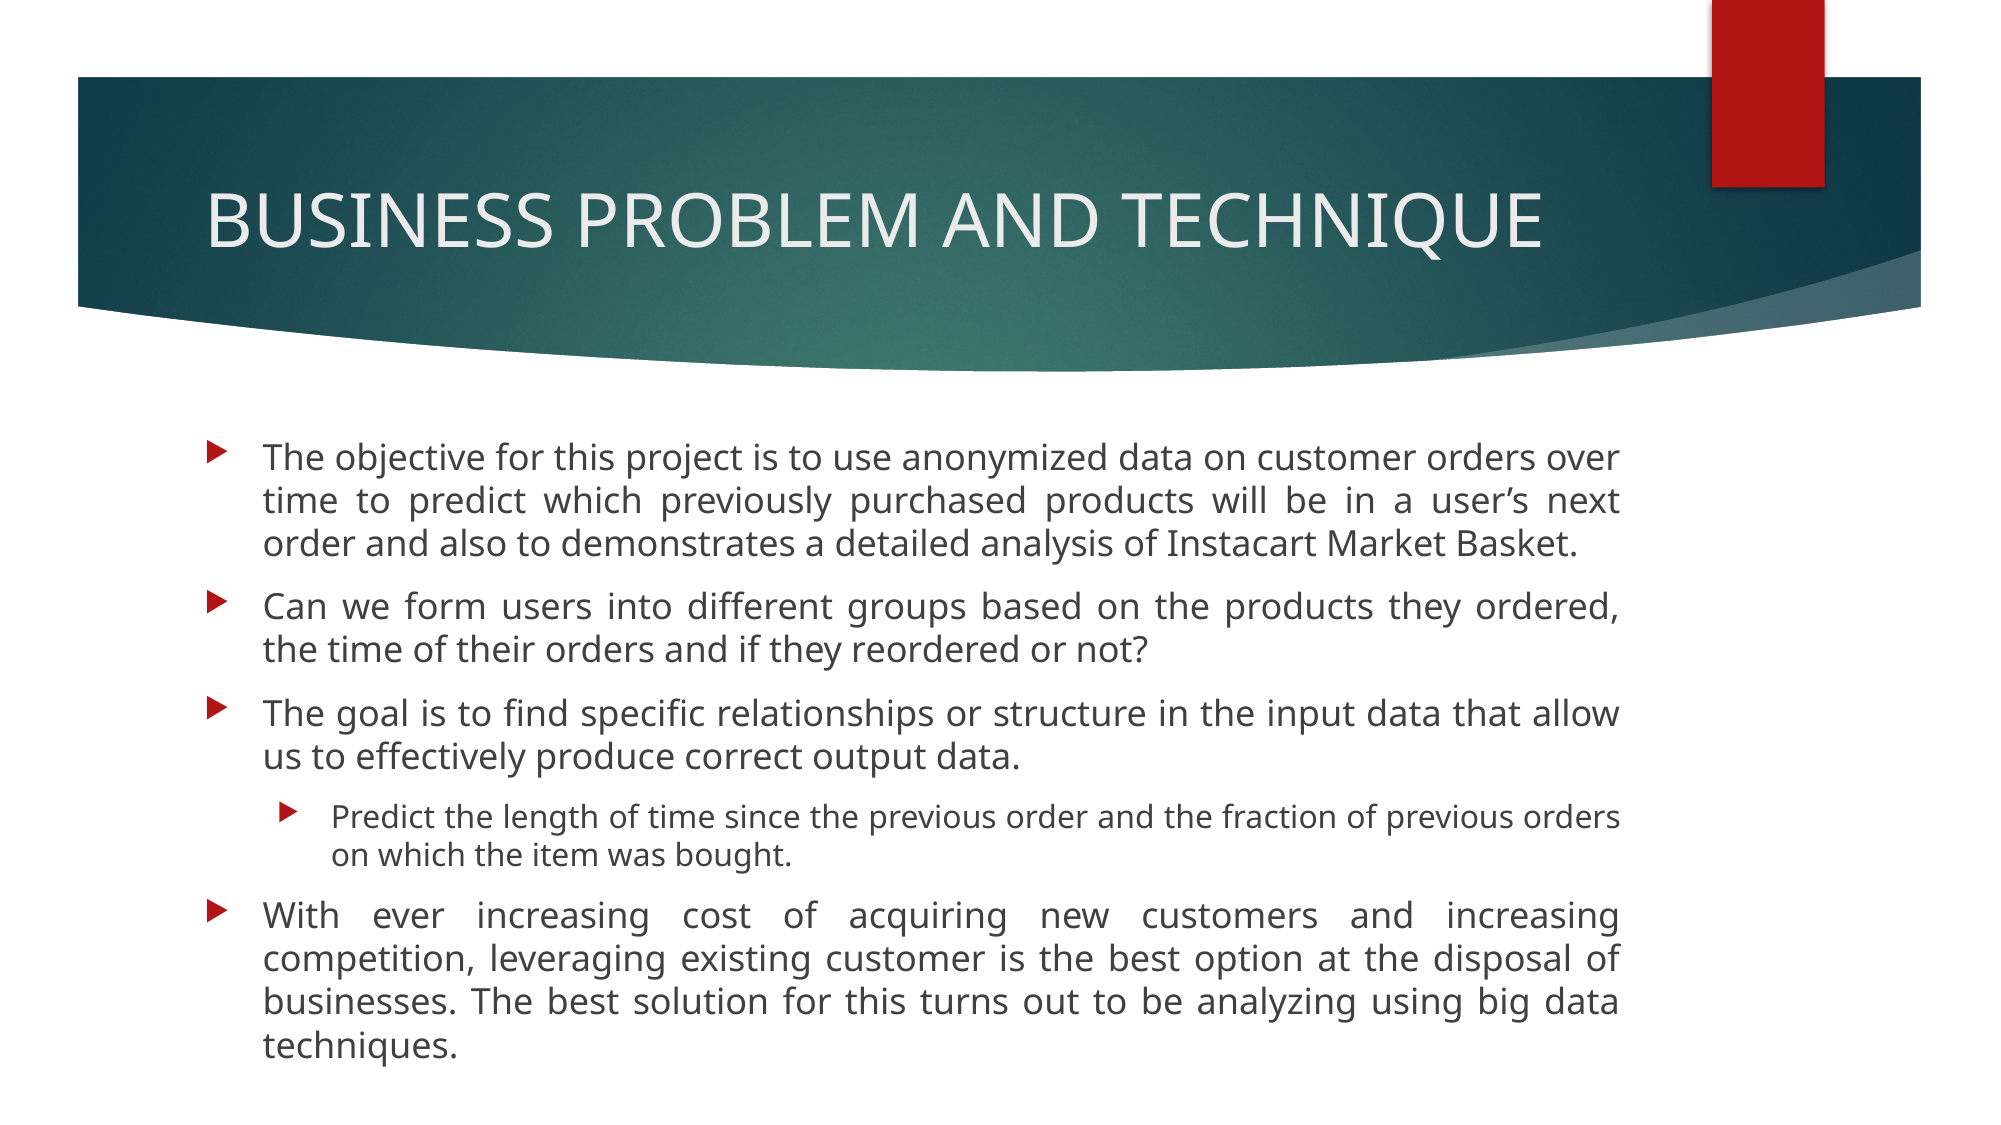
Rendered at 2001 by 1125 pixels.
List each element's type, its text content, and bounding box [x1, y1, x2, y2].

list The objective for this project is to use anonymized data on customer orders over time to predict which previously purchased products will be in a user’s next order and also to demonstrates a detailed analysis of Instacart Market Basket. Can we form users into different groups based on the products they ordered, the time of their orders and if they reordered or not? The goal is to find specific relationships or structure in the input data that allow us to effectively produce correct output data. Predict the length of time since the previous order and the fraction of previous orders on which the item was bought. With ever increasing cost of acquiring new customers and increasing competition, leveraging existing customer is the best option at the disposal of businesses. The best solution for this turns out to be analyzing using big data techniques. [189, 427, 1638, 1073]
title BUSINESS PROBLEM AND TECHNIQUE [189, 159, 1638, 276]
